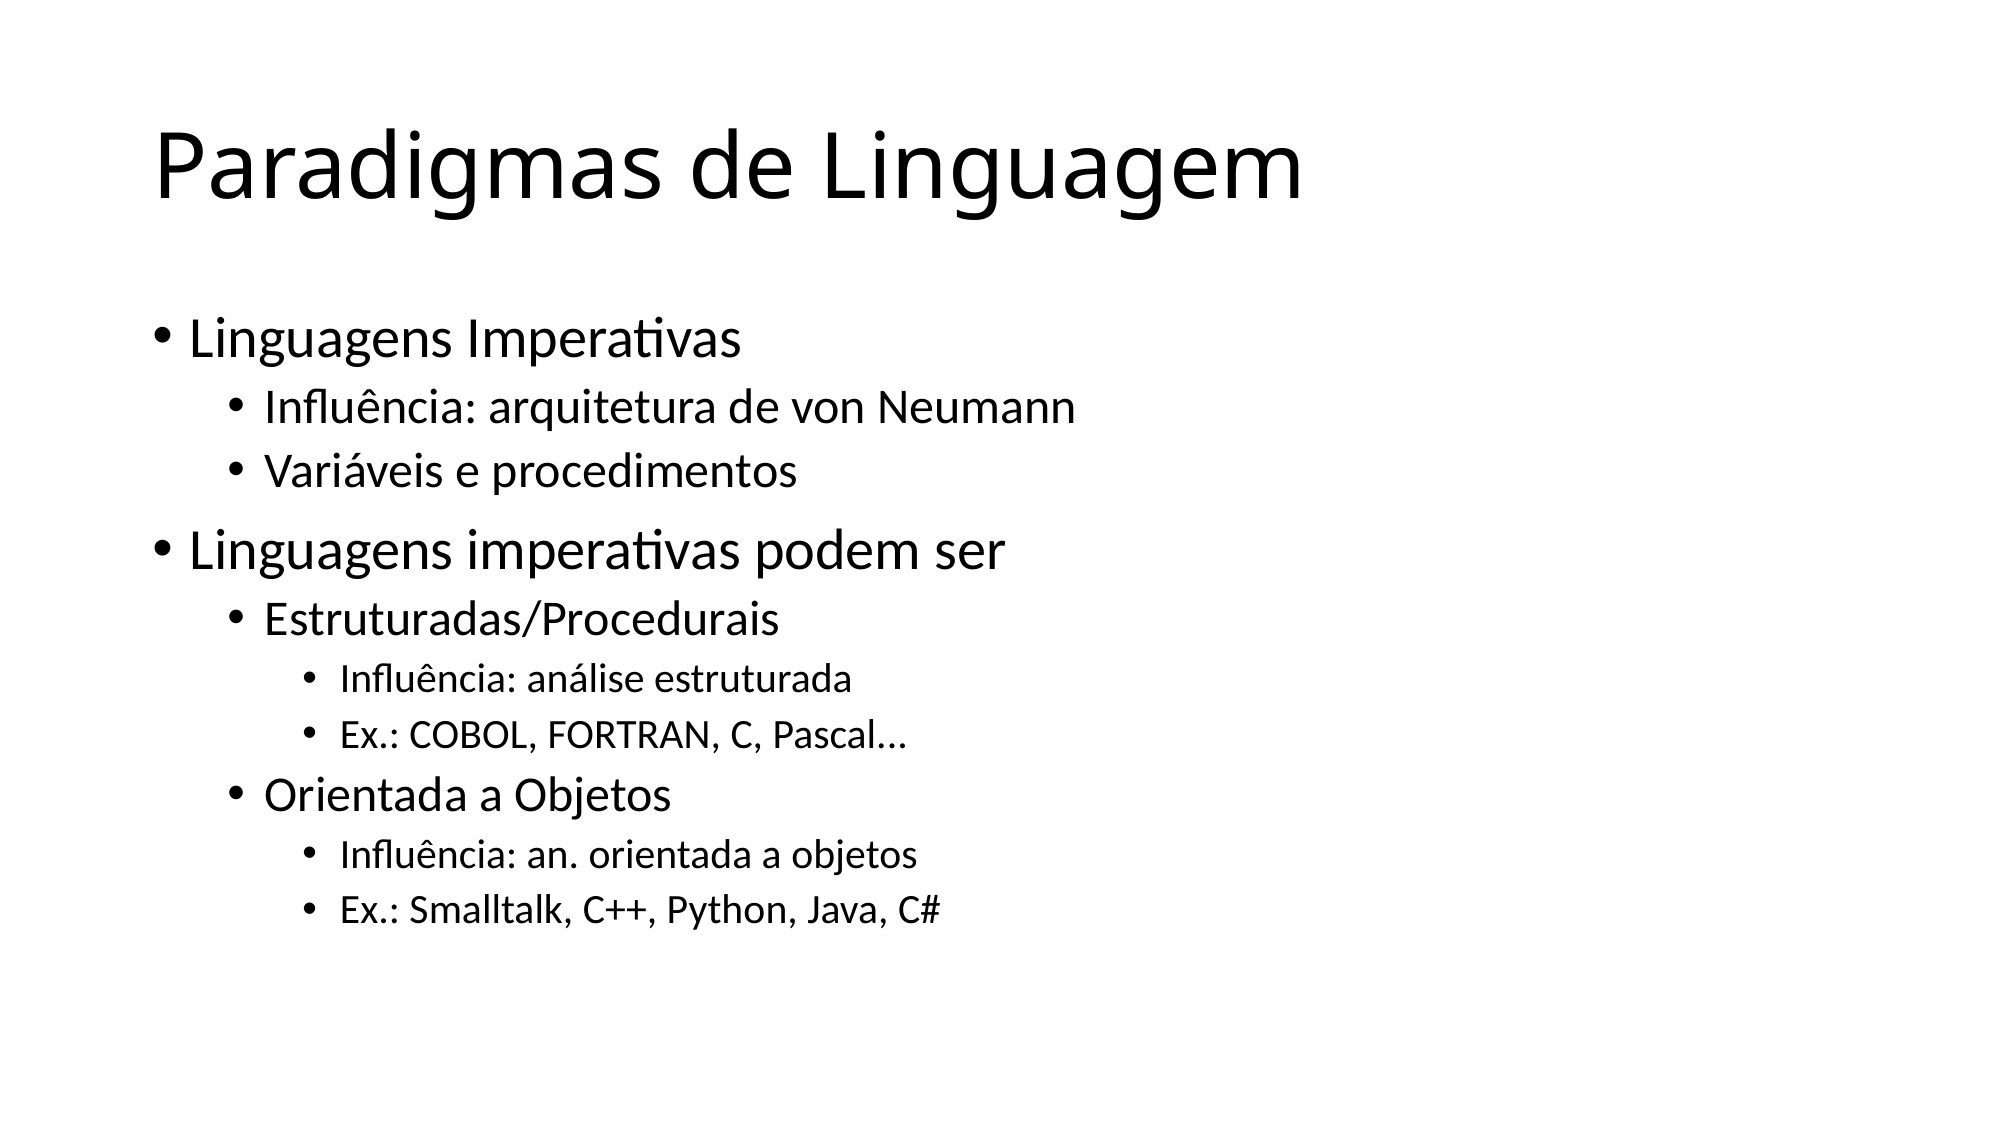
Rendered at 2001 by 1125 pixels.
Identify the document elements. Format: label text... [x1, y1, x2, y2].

title Paradigmas de Linguagem [137, 59, 1863, 278]
list Linguagens Imperativas Influência: arquitetura de von Neumann Variáveis e procedimentos Linguagens imperativas podem ser Estruturadas/Procedurais Influência: análise estruturada Ex.: COBOL, FORTRAN, C, Pascal... Orientada a Objetos Influência: an. orientada a objetos Ex.: Smalltalk, C++, Python, Java, C# [137, 299, 1863, 1014]
